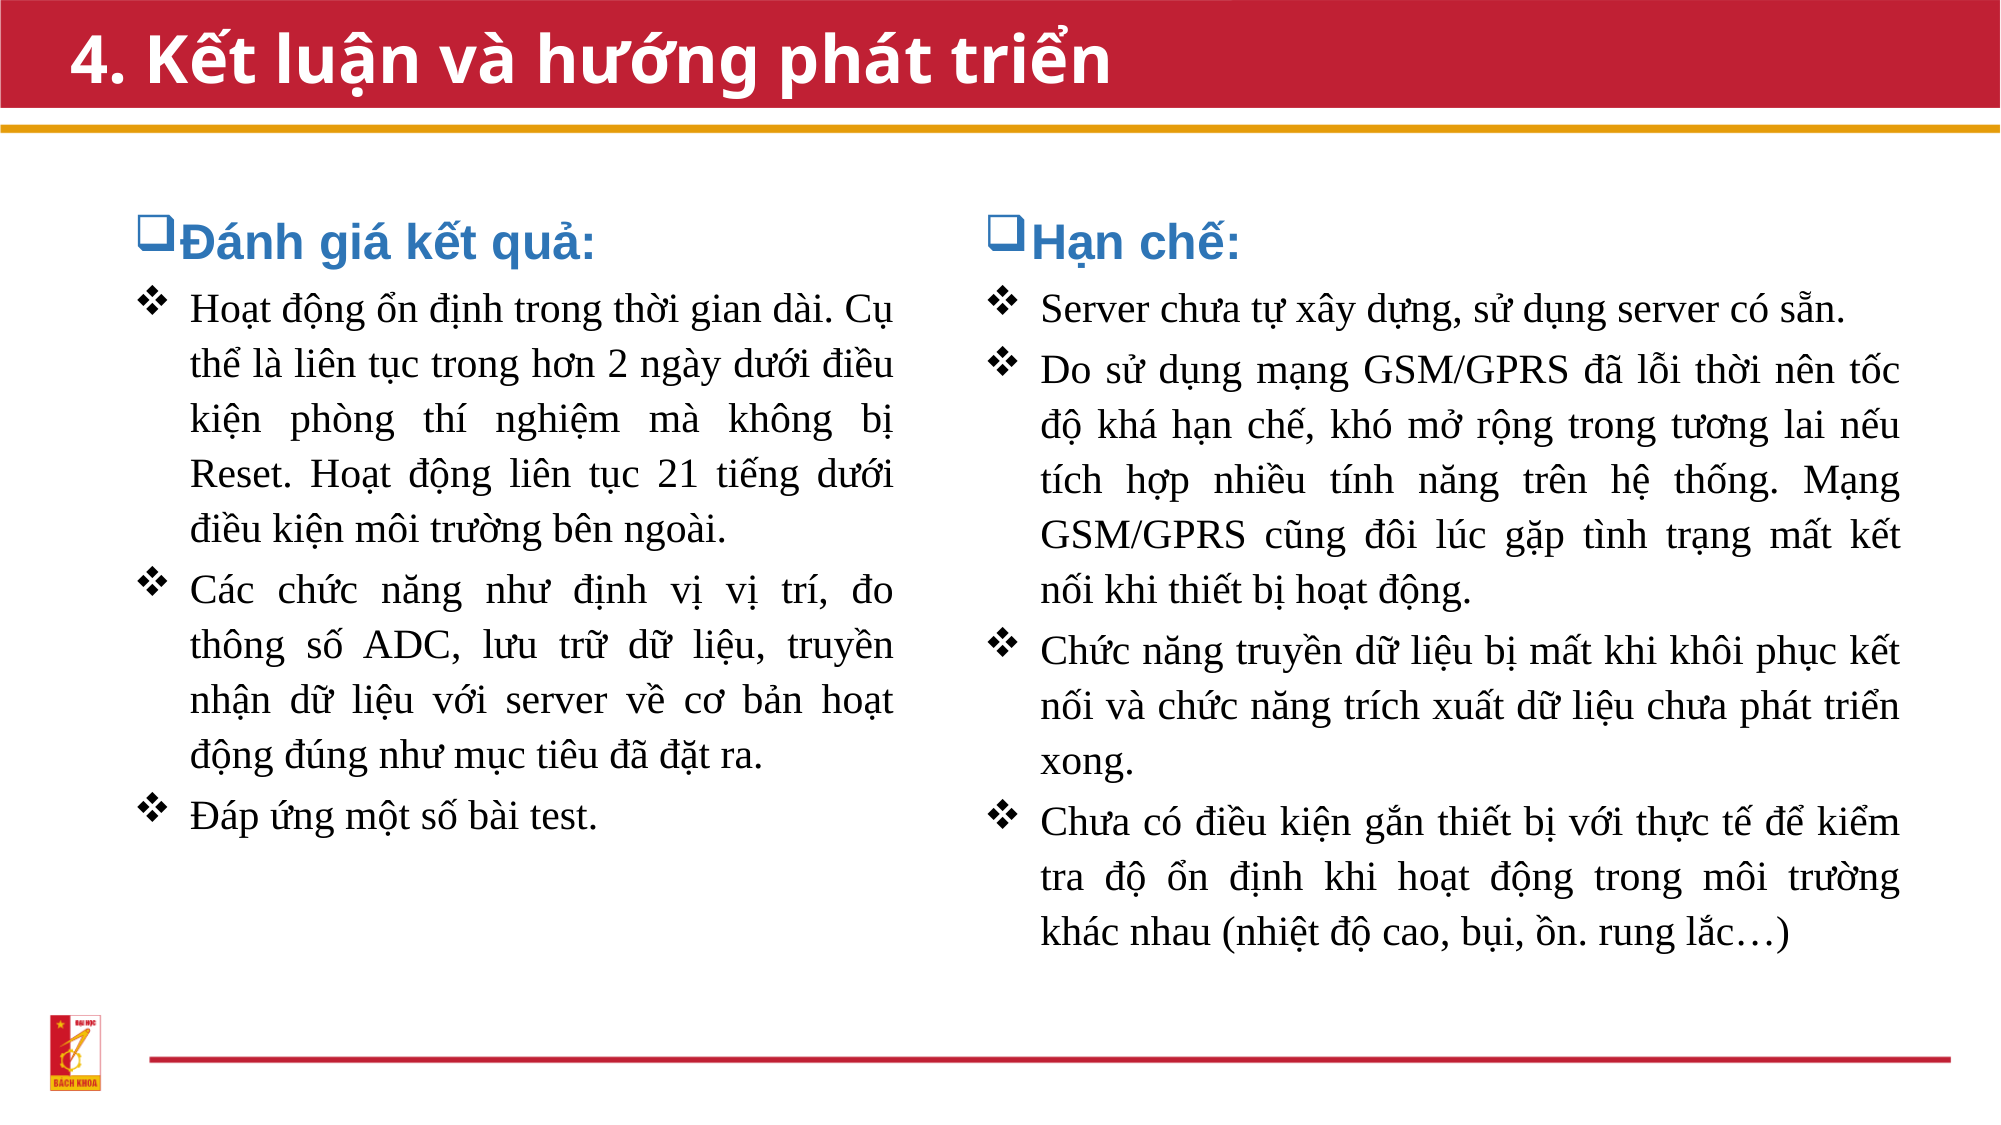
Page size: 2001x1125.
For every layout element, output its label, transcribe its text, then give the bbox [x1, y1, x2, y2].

text_box Hạn chế: Server chưa tự xây dựng, sử dụng server có sẵn. Do sử dụng mạng GSM/GPRS đã lỗi thời nên tốc độ khá hạn chế, khó mở rộng trong tương lai nếu tích hợp nhiều tính năng trên hệ thống. Mạng GSM/GPRS cũng đôi lúc gặp tình trạng mất kết nối khi thiết bị hoạt động. Chức năng truyền dữ liệu bị mất khi khôi phục kết nối và chức năng trích xuất dữ liệu chưa phát triển xong. Chưa có điều kiện gắn thiết bị với thực tế để kiểm tra độ ổn định khi hoạt động trong môi trường khác nhau (nhiệt độ cao, bụi, ồn. rung lắc…) [969, 202, 1916, 1022]
picture [0, 0, 2001, 1125]
title 4. Kết luận và hướng phát triển [55, 18, 1945, 90]
text_box Đánh giá kết quả: Hoạt động ổn định trong thời gian dài. Cụ thể là liên tục trong hơn 2 ngày dưới điều kiện phòng thí nghiệm mà không bị Reset. Hoạt động liên tục 21 tiếng dưới điều kiện môi trường bên ngoài. Các chức năng như định vị vị trí, đo thông số ADC, lưu trữ dữ liệu, truyền nhận dữ liệu với server về cơ bản hoạt động đúng như mục tiêu đã đặt ra. Đáp ứng một số bài test. [118, 202, 909, 846]
